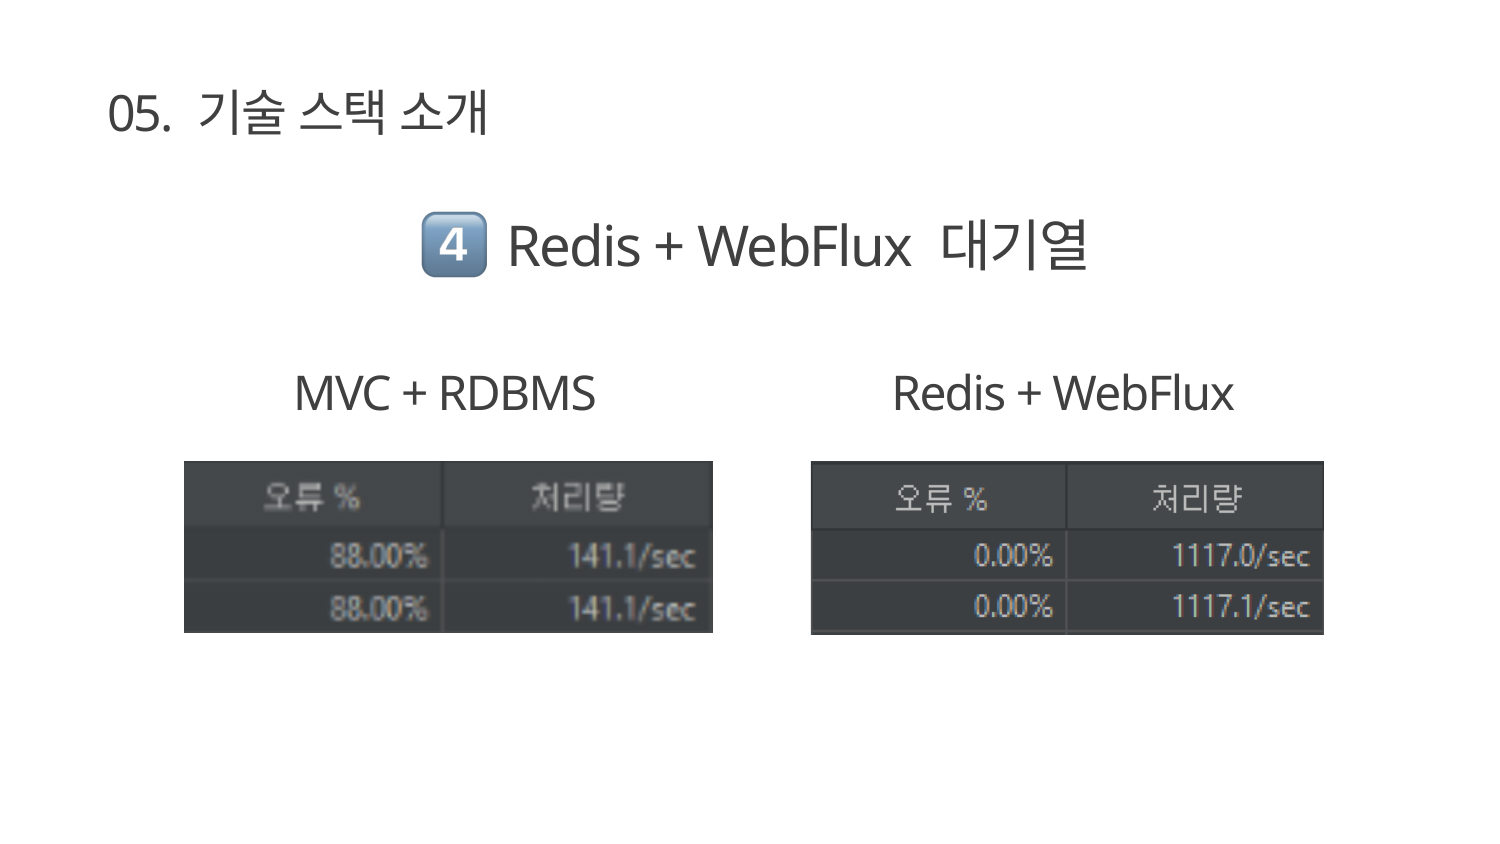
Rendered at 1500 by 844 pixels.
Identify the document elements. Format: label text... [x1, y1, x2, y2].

picture [810, 461, 1324, 635]
text_box 05. 기술 스택 소개 [105, 79, 781, 142]
text_box Redis + WebFlux 대기열 [503, 208, 1093, 278]
text_box MVC + RDBMS [291, 360, 624, 421]
text_box Redis + WebFlux [889, 360, 1271, 421]
picture [184, 461, 713, 633]
picture [419, 208, 489, 280]
